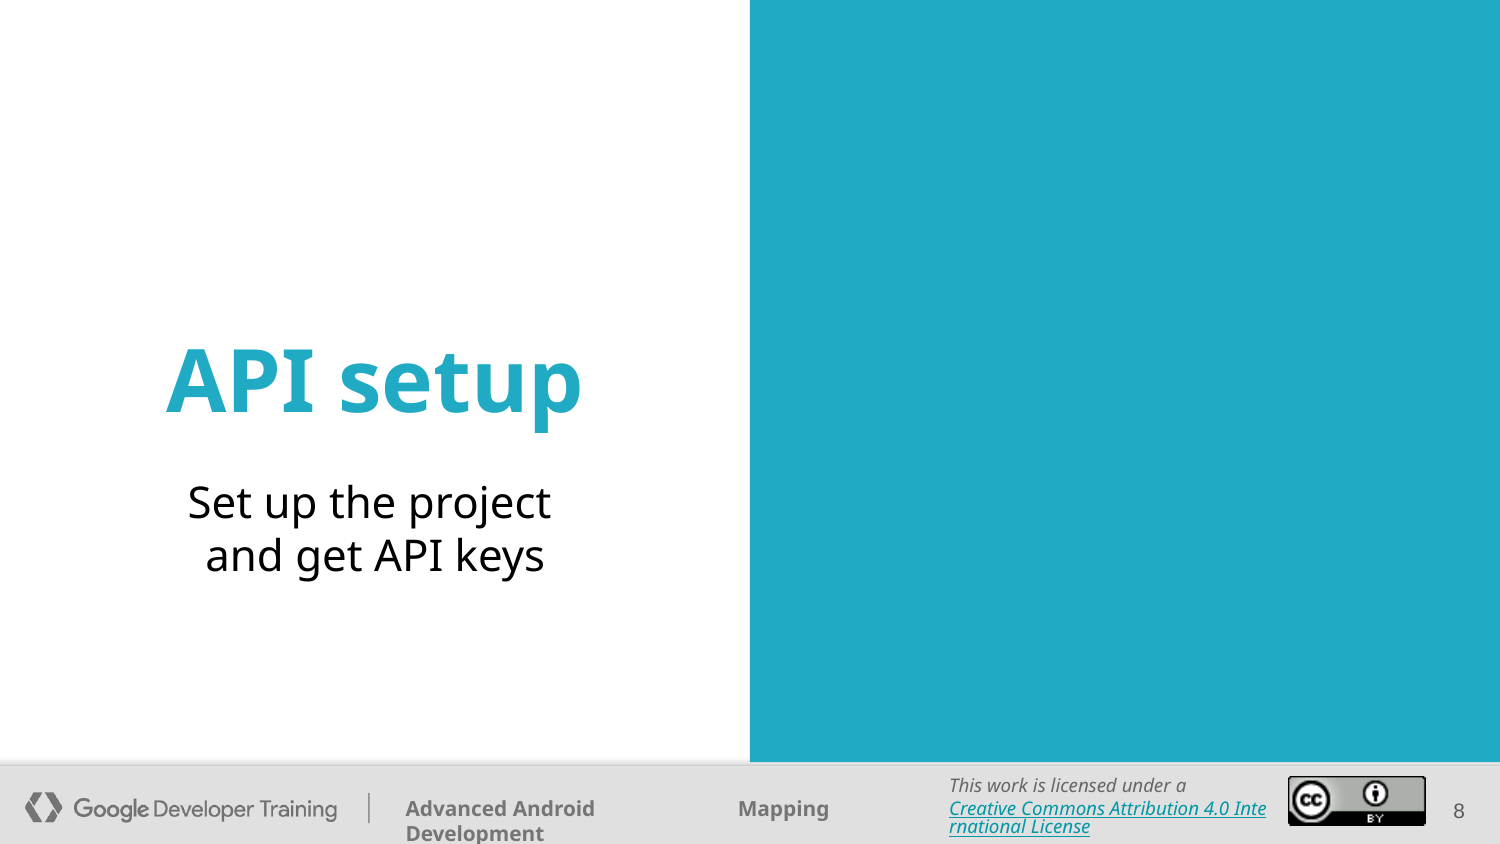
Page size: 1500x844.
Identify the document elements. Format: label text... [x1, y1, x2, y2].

picture [0, 0, 1500, 844]
title API setup [43, 202, 708, 446]
subtitle Set up the project and get API keys [43, 459, 708, 663]
slide_number 8 [1389, 777, 1480, 842]
